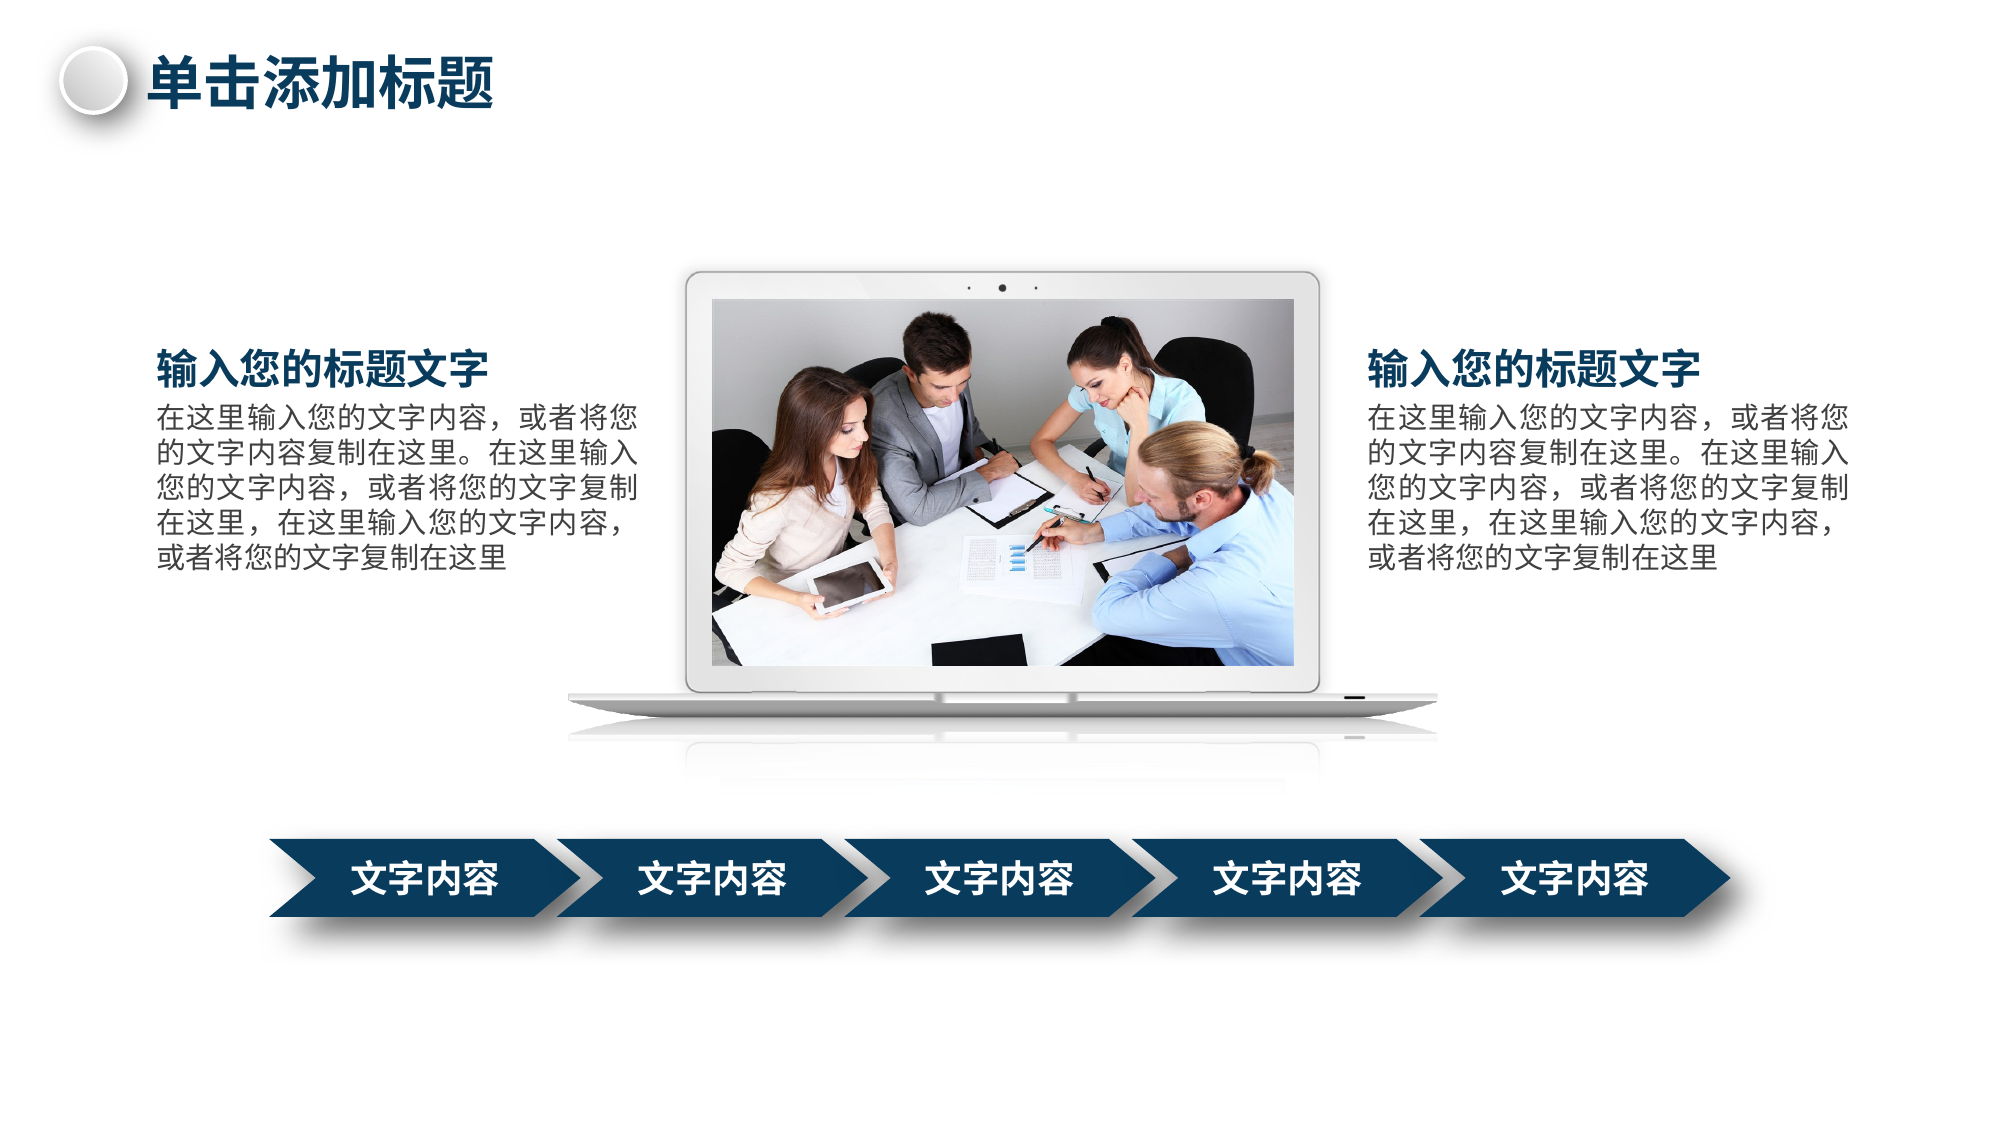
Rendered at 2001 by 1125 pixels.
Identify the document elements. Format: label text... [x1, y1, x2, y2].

text_box 文字内容 [841, 837, 1147, 918]
picture [510, 162, 1490, 806]
text_box 文字内容 [1128, 837, 1434, 918]
text_box 文字内容 [1416, 837, 1733, 918]
text_box 文字内容 [553, 837, 859, 918]
text_box 输入您的标题文字 [1490, 335, 1832, 391]
text_box 文字内容 [266, 837, 572, 918]
text_box [60, 47, 127, 114]
text_box 在这里输入您的文字内容，或者将您的文字内容复制在这里。在这里输入您的文字内容，或者将您的文字复制在这里，在这里输入您的文字内容，或者将您的文字复制在这里 [141, 391, 510, 582]
text_box 单击添加标题 [130, 38, 890, 124]
text_box 输入您的标题文字 [141, 335, 510, 391]
text_box 在这里输入您的文字内容，或者将您的文字内容复制在这里。在这里输入您的文字内容，或者将您的文字复制在这里，在这里输入您的文字内容，或者将您的文字复制在这里 [1490, 391, 1865, 582]
